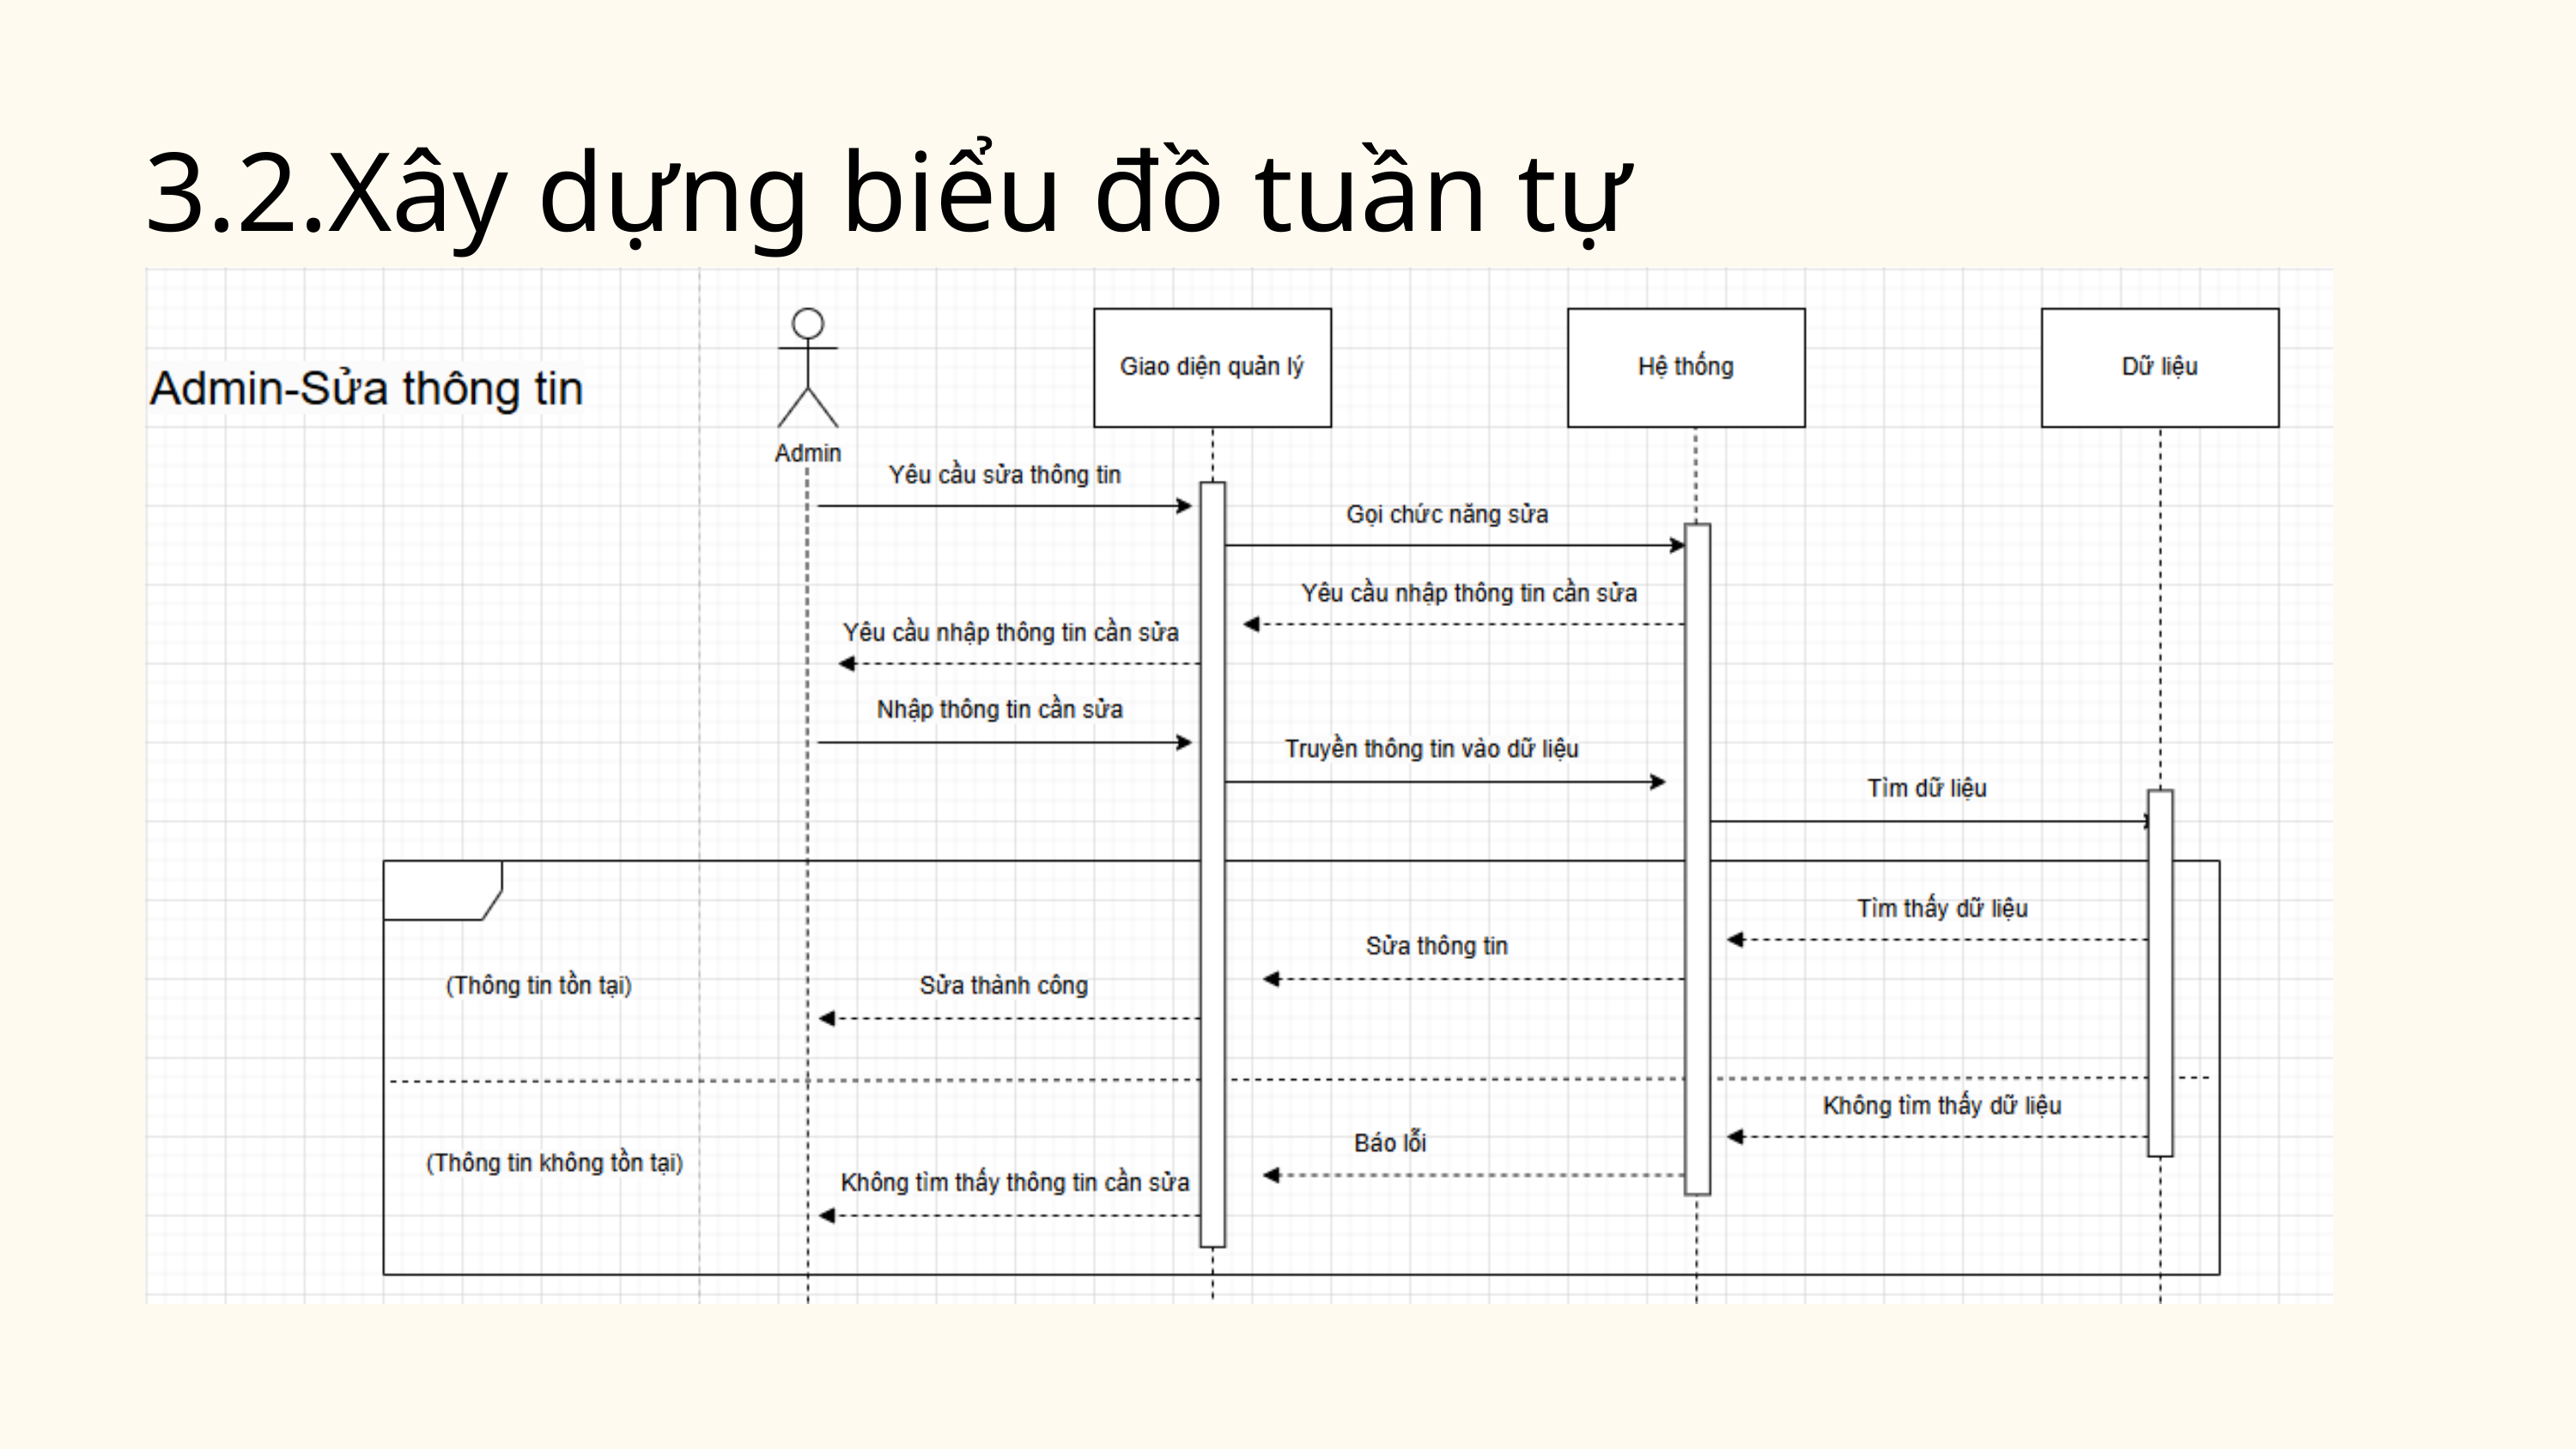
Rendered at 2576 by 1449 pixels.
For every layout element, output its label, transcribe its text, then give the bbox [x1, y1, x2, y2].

text_box [144, 267, 2334, 1304]
text_box 3.2.Xây dựng biểu đồ tuần tự [144, 111, 1704, 253]
